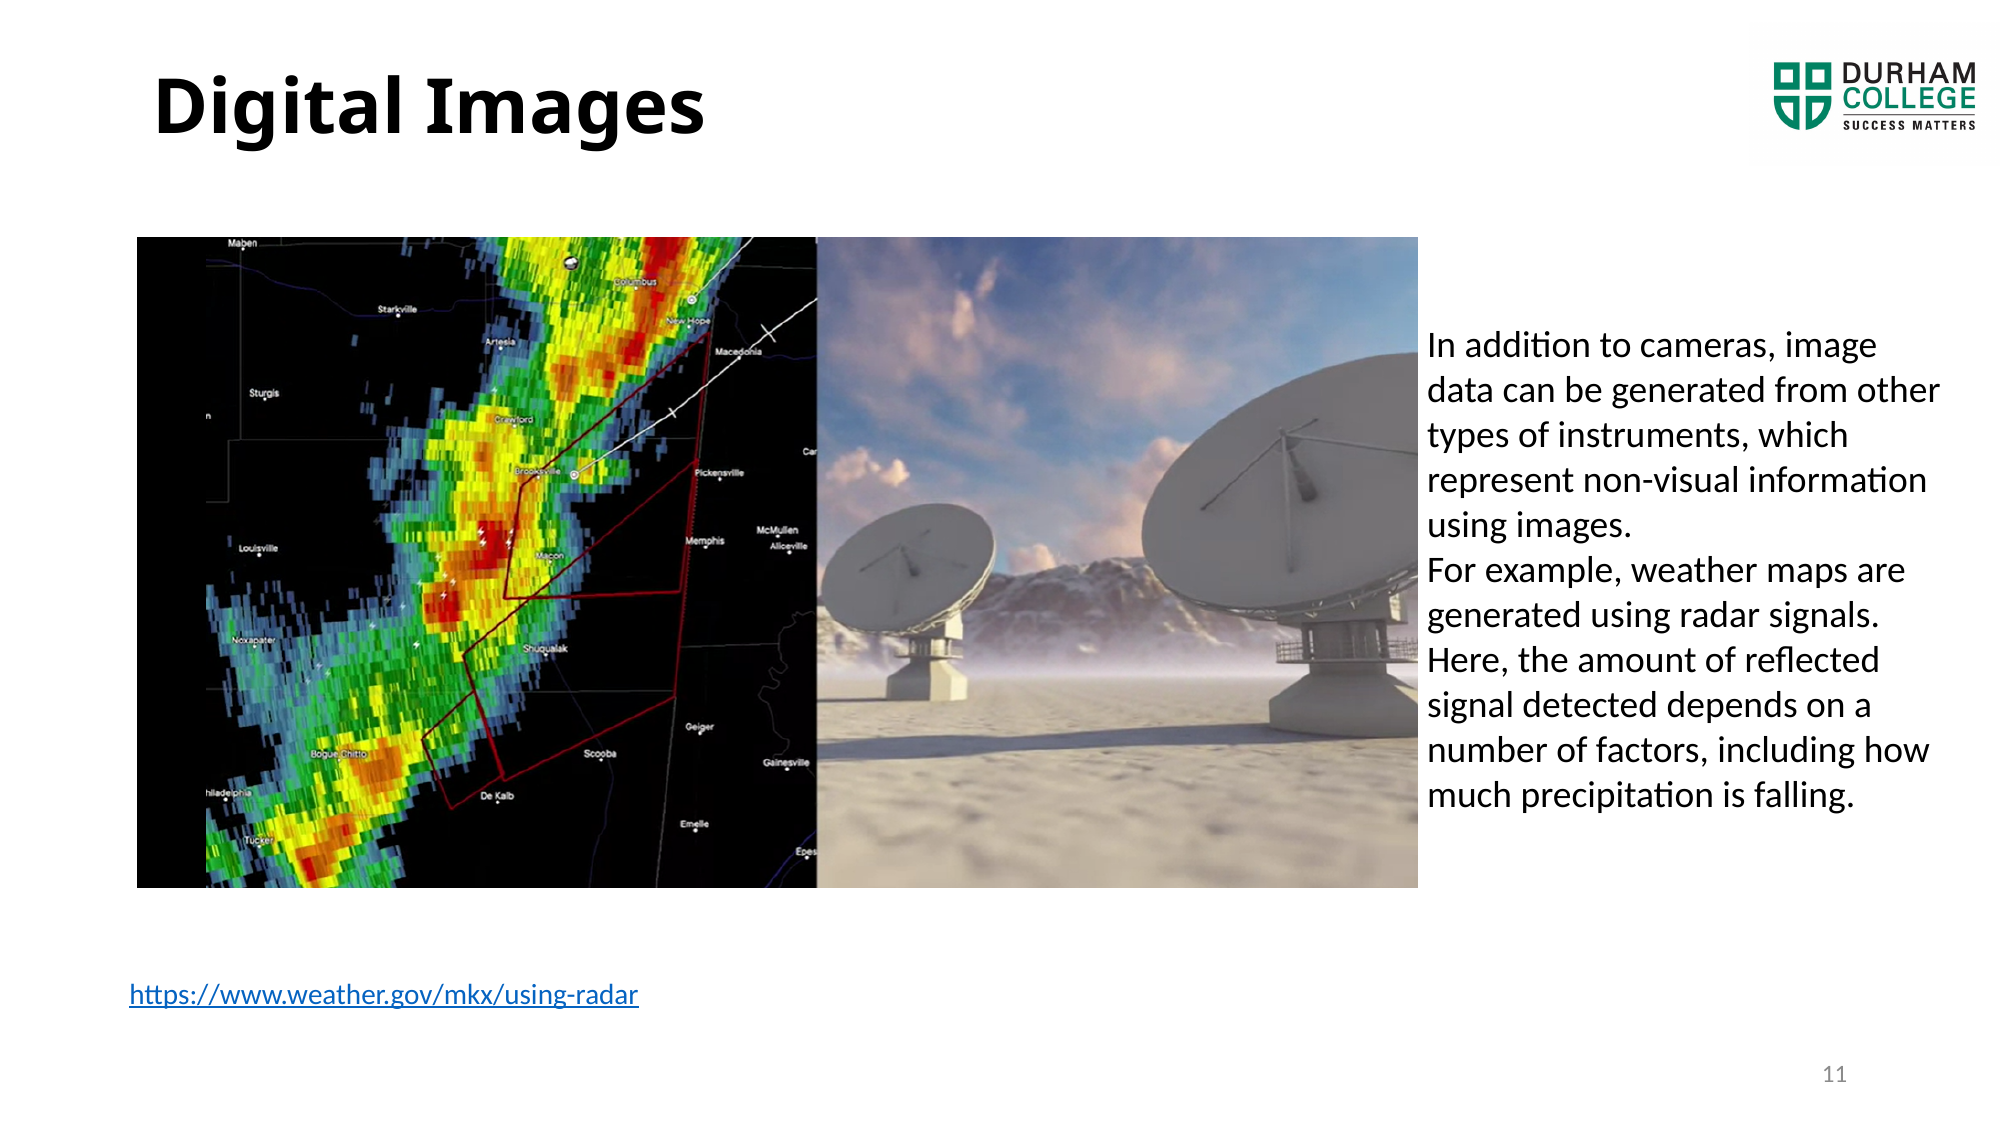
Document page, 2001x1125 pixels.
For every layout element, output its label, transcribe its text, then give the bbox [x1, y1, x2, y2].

text_box In addition to cameras, image data can be generated from other types of instruments, which represent non-visual information using images. For example, weather maps are generated using radar signals. Here, the amount of reflected signal detected depends on a number of factors, including how much precipitation is falling. [1418, 312, 1961, 823]
picture [1749, 22, 2000, 166]
slide_number 11 [1412, 1042, 1863, 1103]
title Digital Images [137, 59, 1863, 158]
text_box https://www.weather.gov/mkx/using-radar [108, 967, 1108, 1018]
picture [137, 237, 1418, 888]
